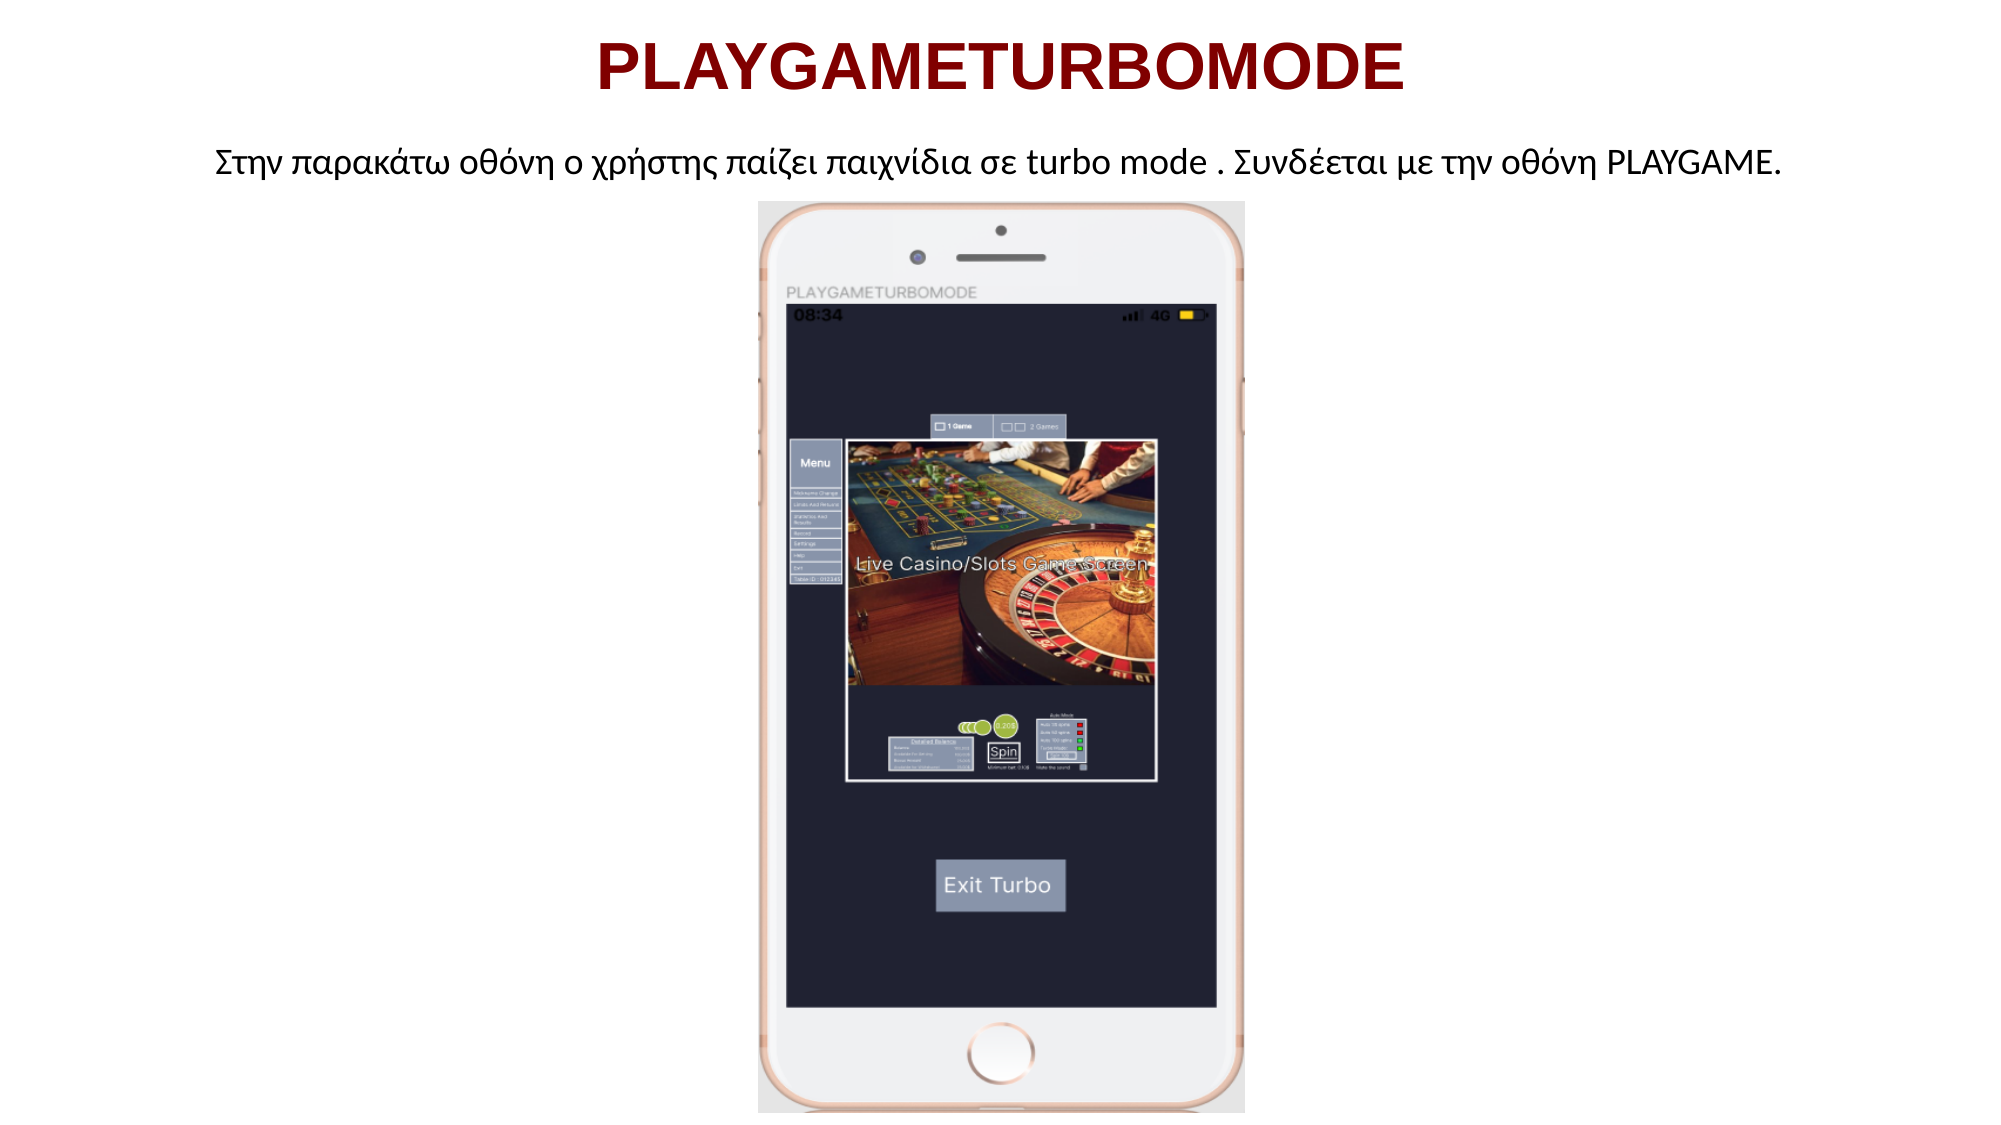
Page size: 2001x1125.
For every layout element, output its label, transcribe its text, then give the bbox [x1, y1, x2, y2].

picture [758, 201, 1245, 1113]
text_box Στην παρακάτω οθόνη ο χρήστης παίζει παιχνίδια σε turbo mode . Συνδέεται με την οθόνη PLAYGAME. [18, 130, 1980, 190]
text_box PLAYGAMETURBOMODE [21, 12, 1983, 114]
